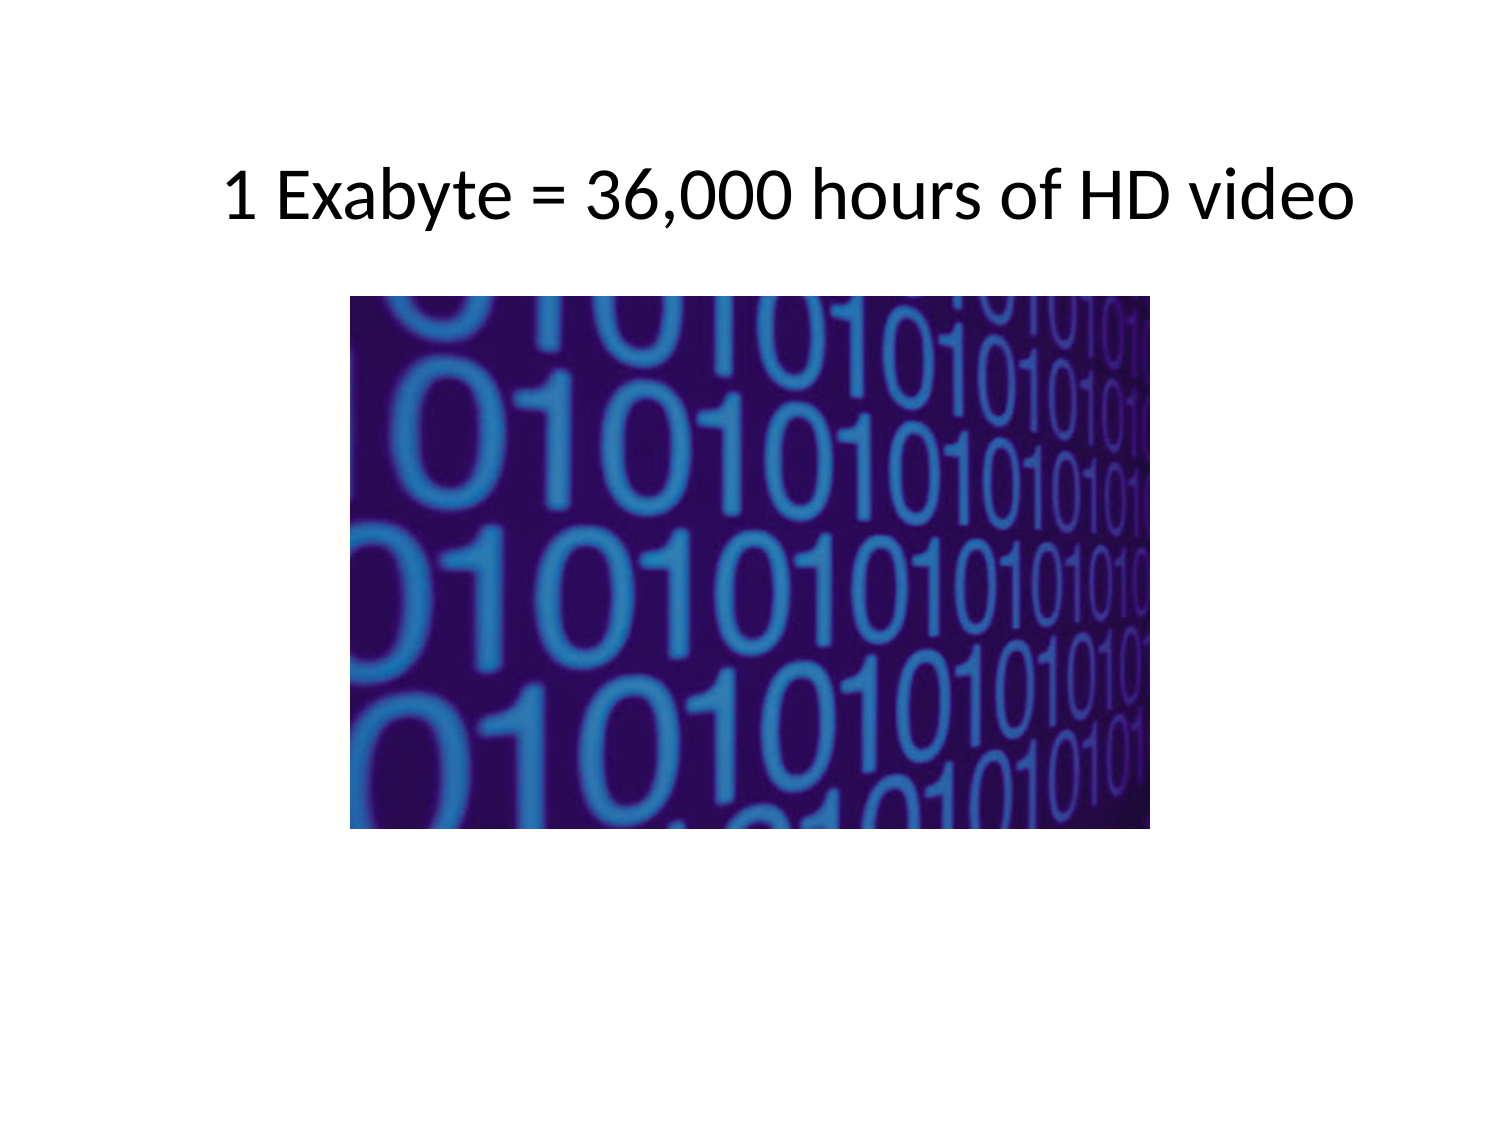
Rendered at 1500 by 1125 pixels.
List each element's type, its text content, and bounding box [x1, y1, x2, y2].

text_box 1 Exabyte = 36,000 hours of HD video [205, 137, 1372, 243]
picture [349, 296, 1151, 829]
